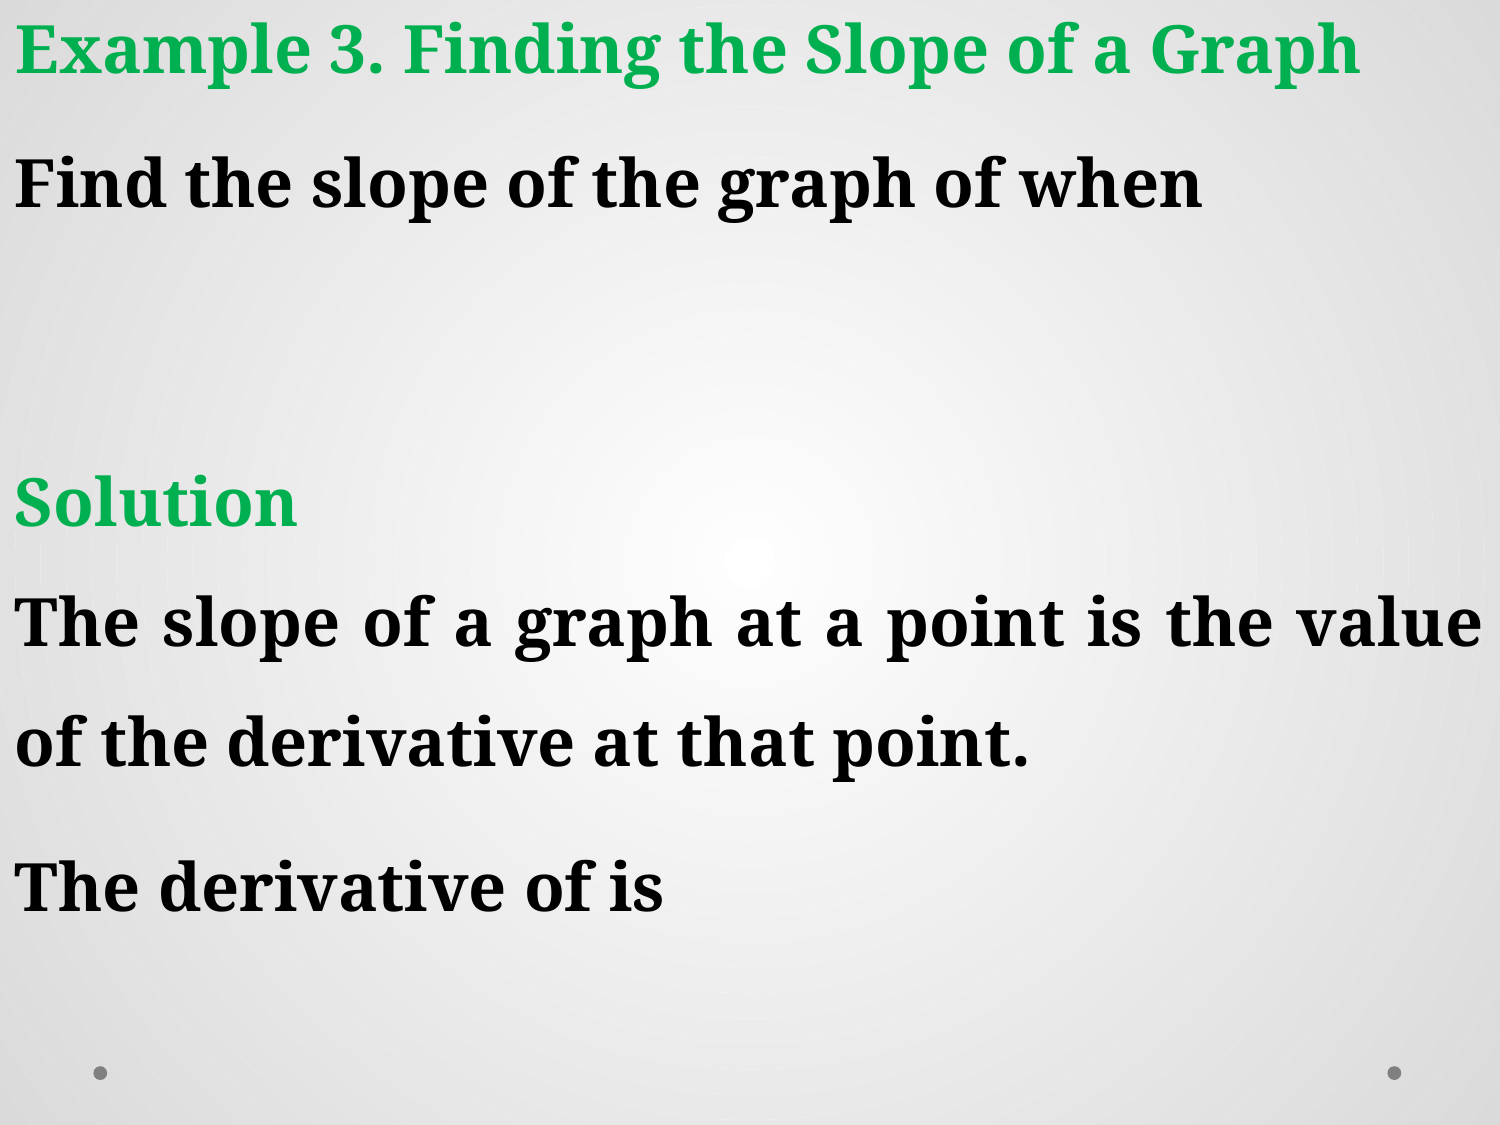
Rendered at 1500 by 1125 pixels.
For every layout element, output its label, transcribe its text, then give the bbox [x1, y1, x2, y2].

text_box Example 3. Finding the Slope of a Graph [1, 0, 1500, 95]
